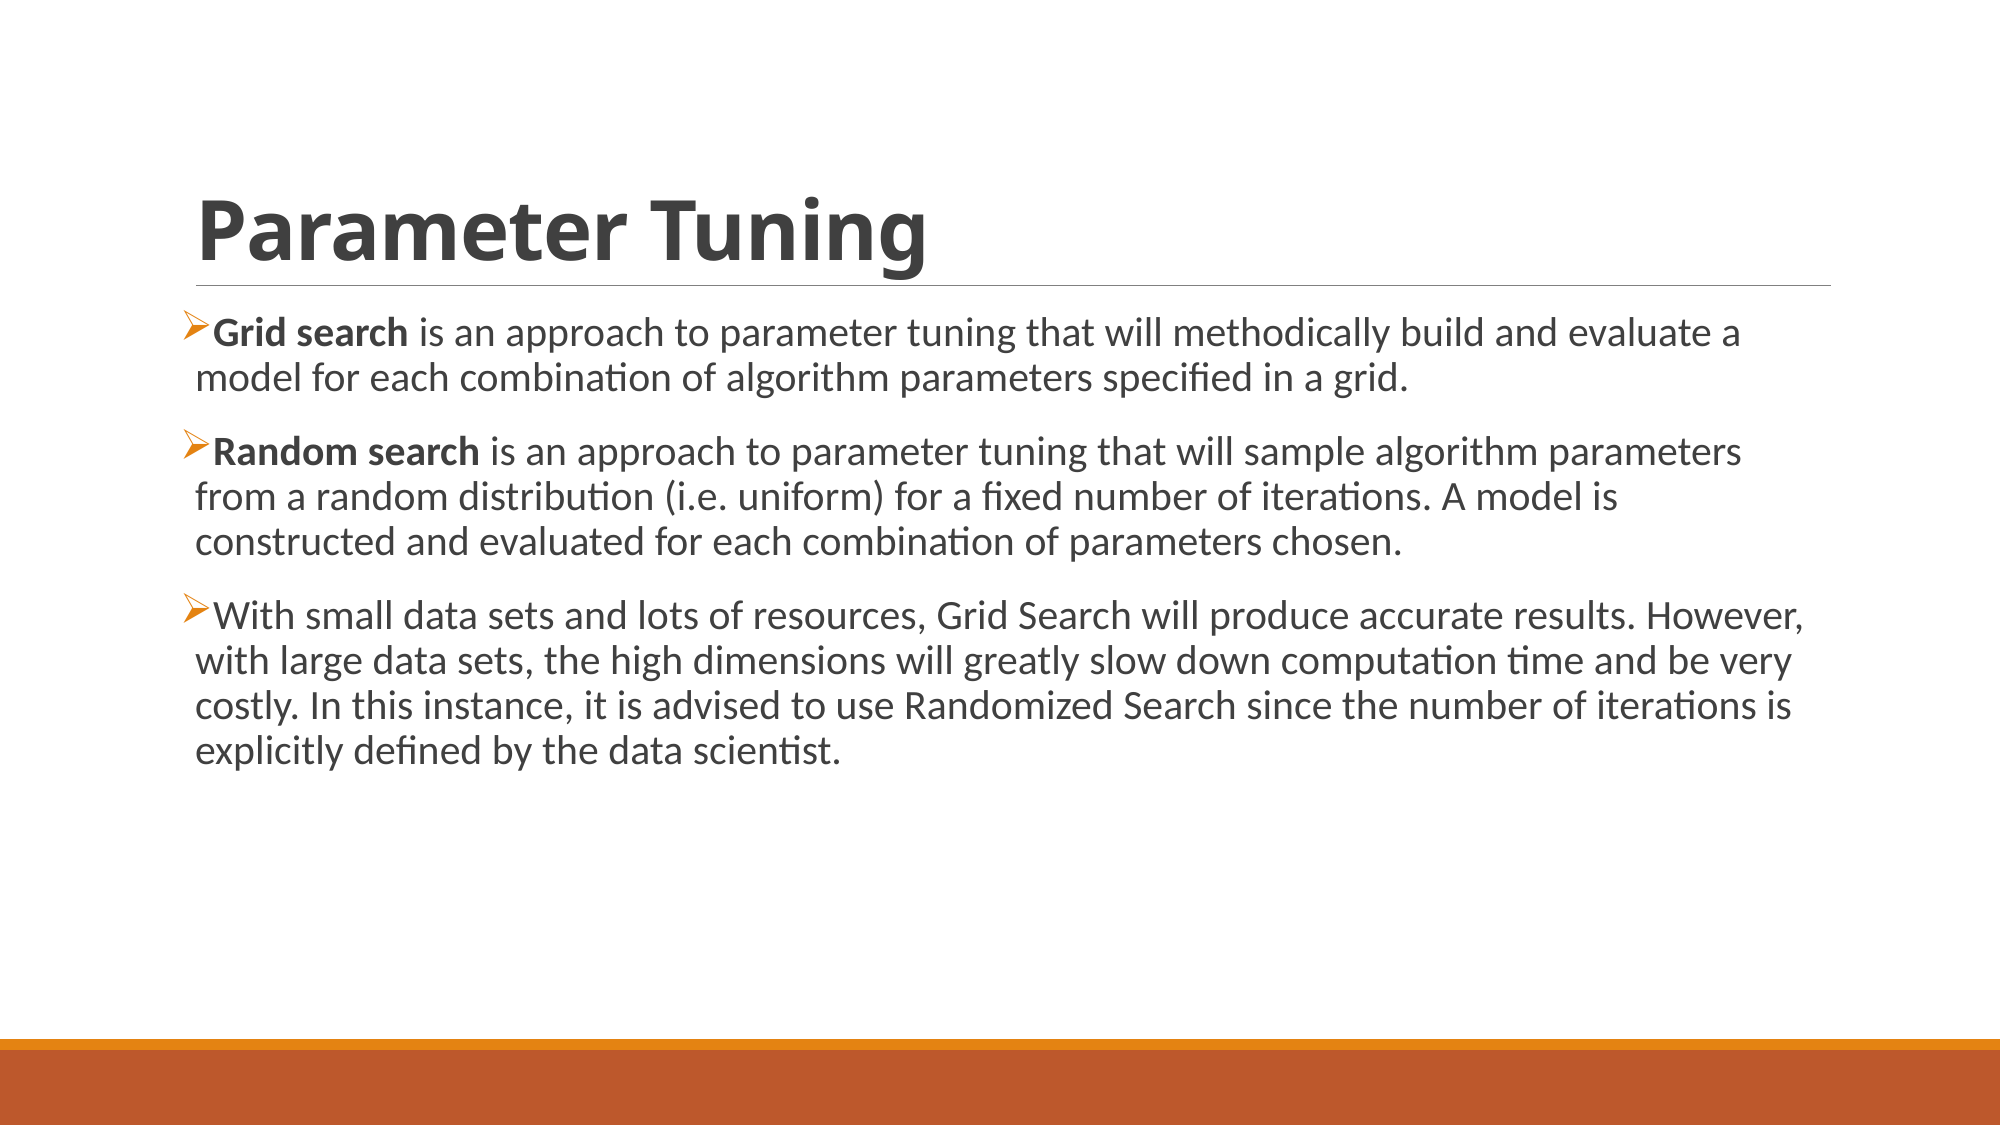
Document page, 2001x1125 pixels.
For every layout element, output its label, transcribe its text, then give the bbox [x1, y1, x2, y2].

title Parameter Tuning [180, 47, 1830, 285]
list Grid search is an approach to parameter tuning that will methodically build and evaluate a model for each combination of algorithm parameters specified in a grid. Random search is an approach to parameter tuning that will sample algorithm parameters from a random distribution (i.e. uniform) for a fixed number of iterations. A model is constructed and evaluated for each combination of parameters chosen. With small data sets and lots of resources, Grid Search will produce accurate results. However, with large data sets, the high dimensions will greatly slow down computation time and be very costly. In this instance, it is advised to use Randomized Search since the number of iterations is explicitly defined by the data scientist. [180, 302, 1830, 963]
